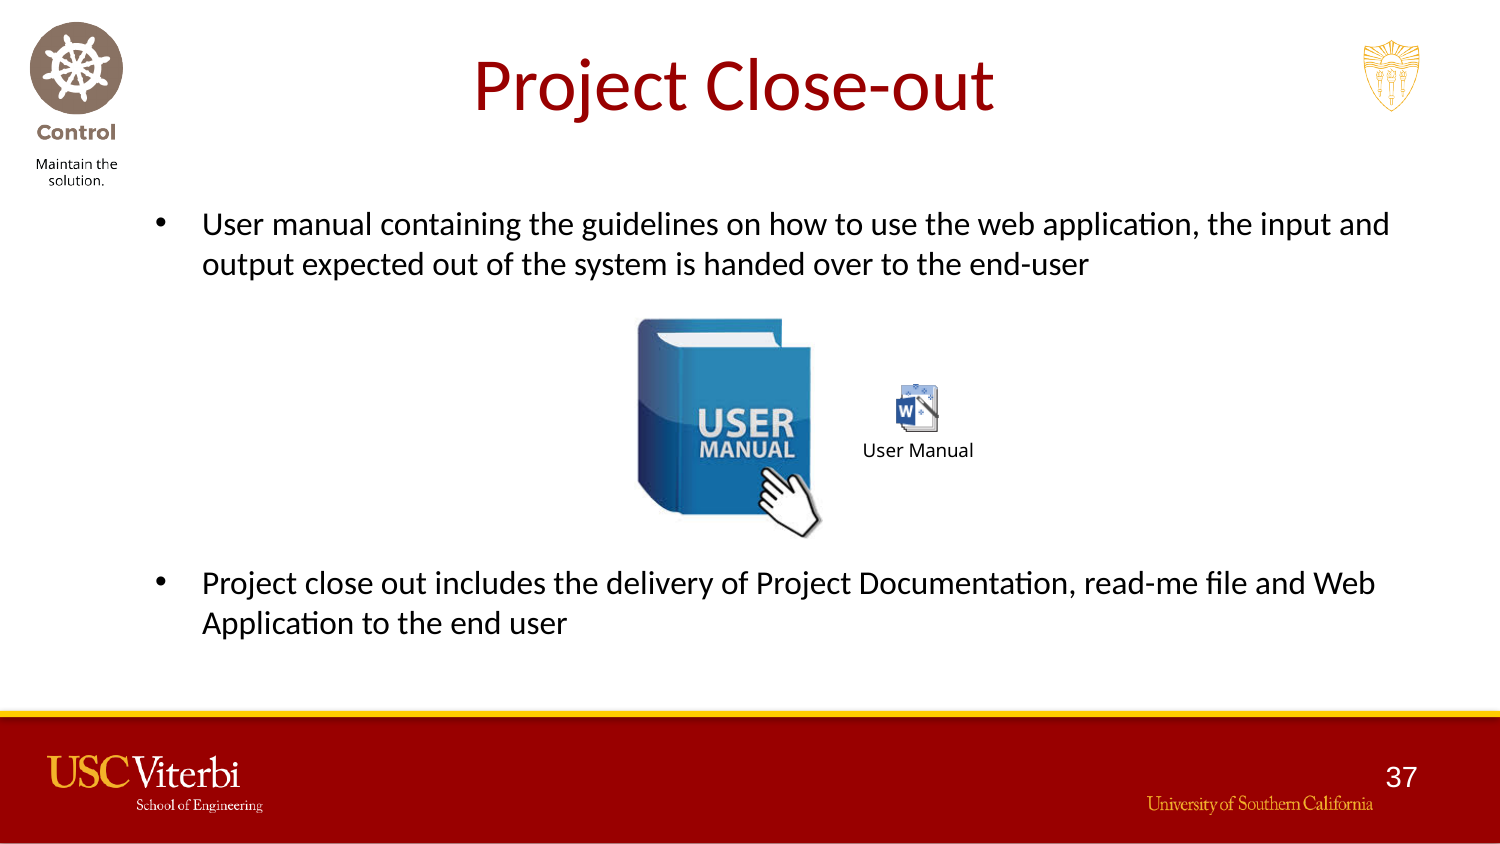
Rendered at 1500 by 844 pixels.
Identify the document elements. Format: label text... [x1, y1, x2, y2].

picture [1147, 795, 1373, 815]
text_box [843, 382, 994, 516]
title Project Close-out [458, 15, 1081, 157]
picture [1345, 29, 1438, 122]
picture [618, 293, 823, 545]
picture [6, 15, 141, 195]
text_box User manual containing the guidelines on how to use the web application, the input and output expected out of the system is handed over to the end-user Project close out includes the delivery of Project Documentation, read-me file and Web Application to the end user [140, 194, 1481, 763]
text_box 37 [1370, 751, 1445, 804]
picture [47, 755, 263, 813]
